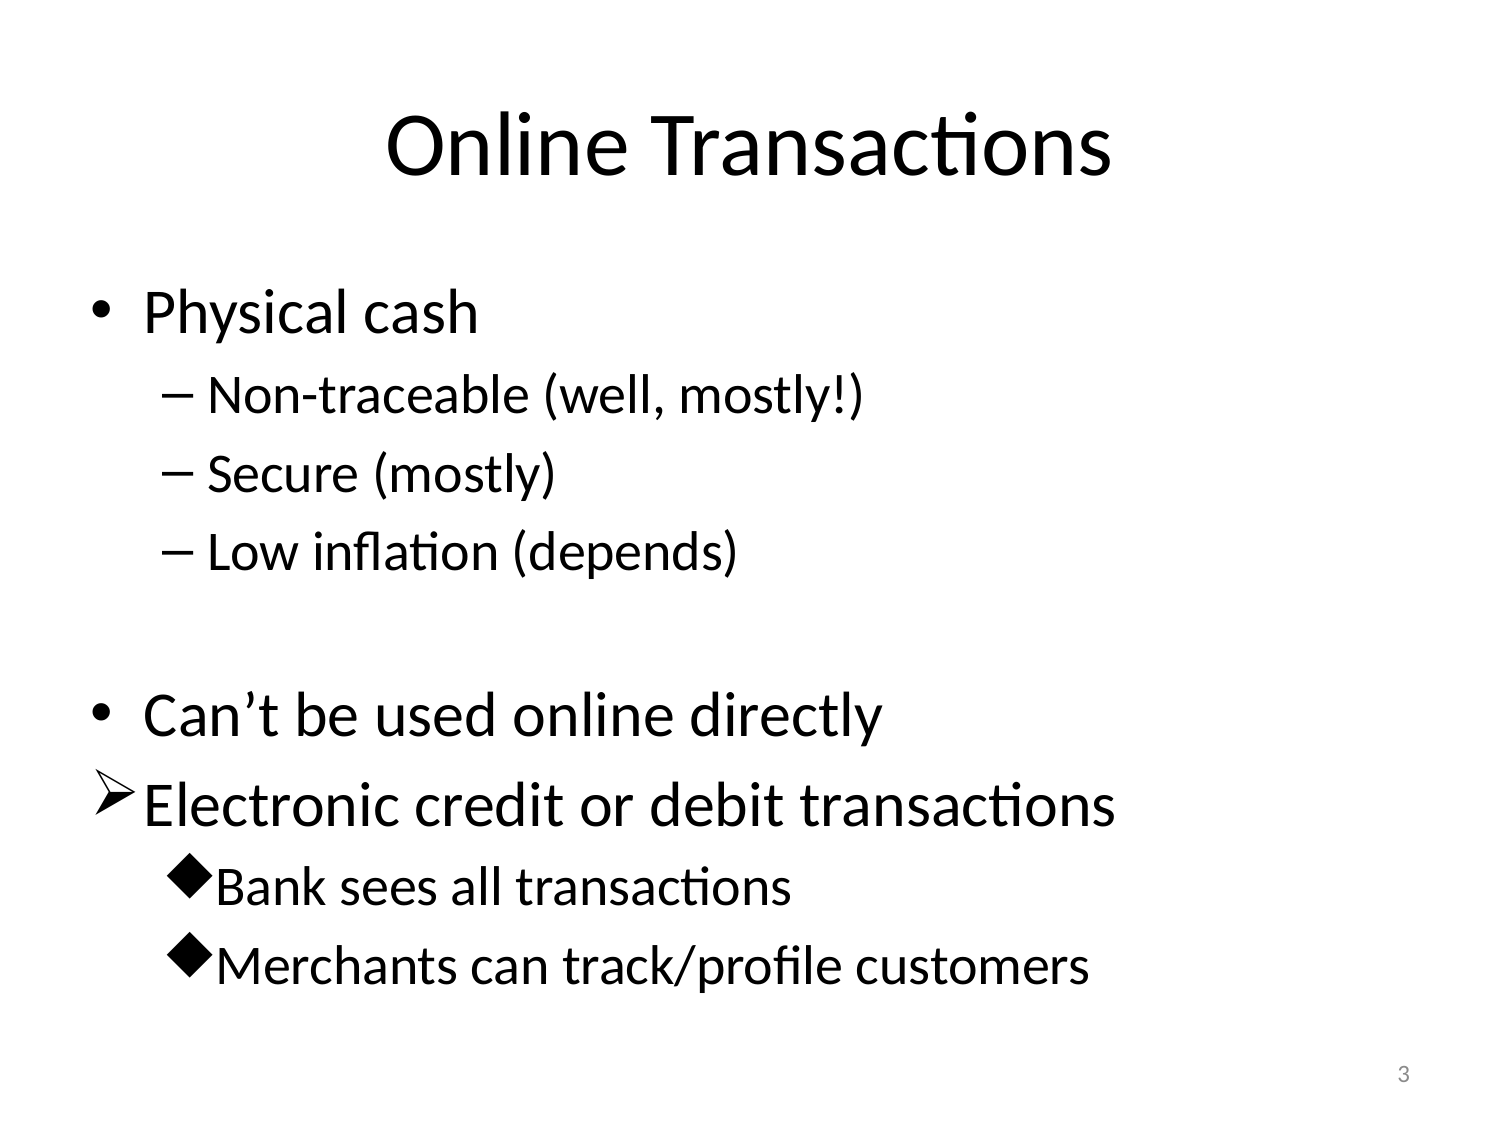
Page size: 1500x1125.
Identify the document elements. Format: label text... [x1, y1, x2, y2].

slide_number 3 [1074, 1042, 1425, 1103]
list Physical cash Non-traceable (well, mostly!) Secure (mostly) Low inflation (depends) Can’t be used online directly Electronic credit or debit transactions Bank sees all transactions Merchants can track/profile customers [75, 262, 1425, 1005]
title Online Transactions [75, 45, 1425, 233]
